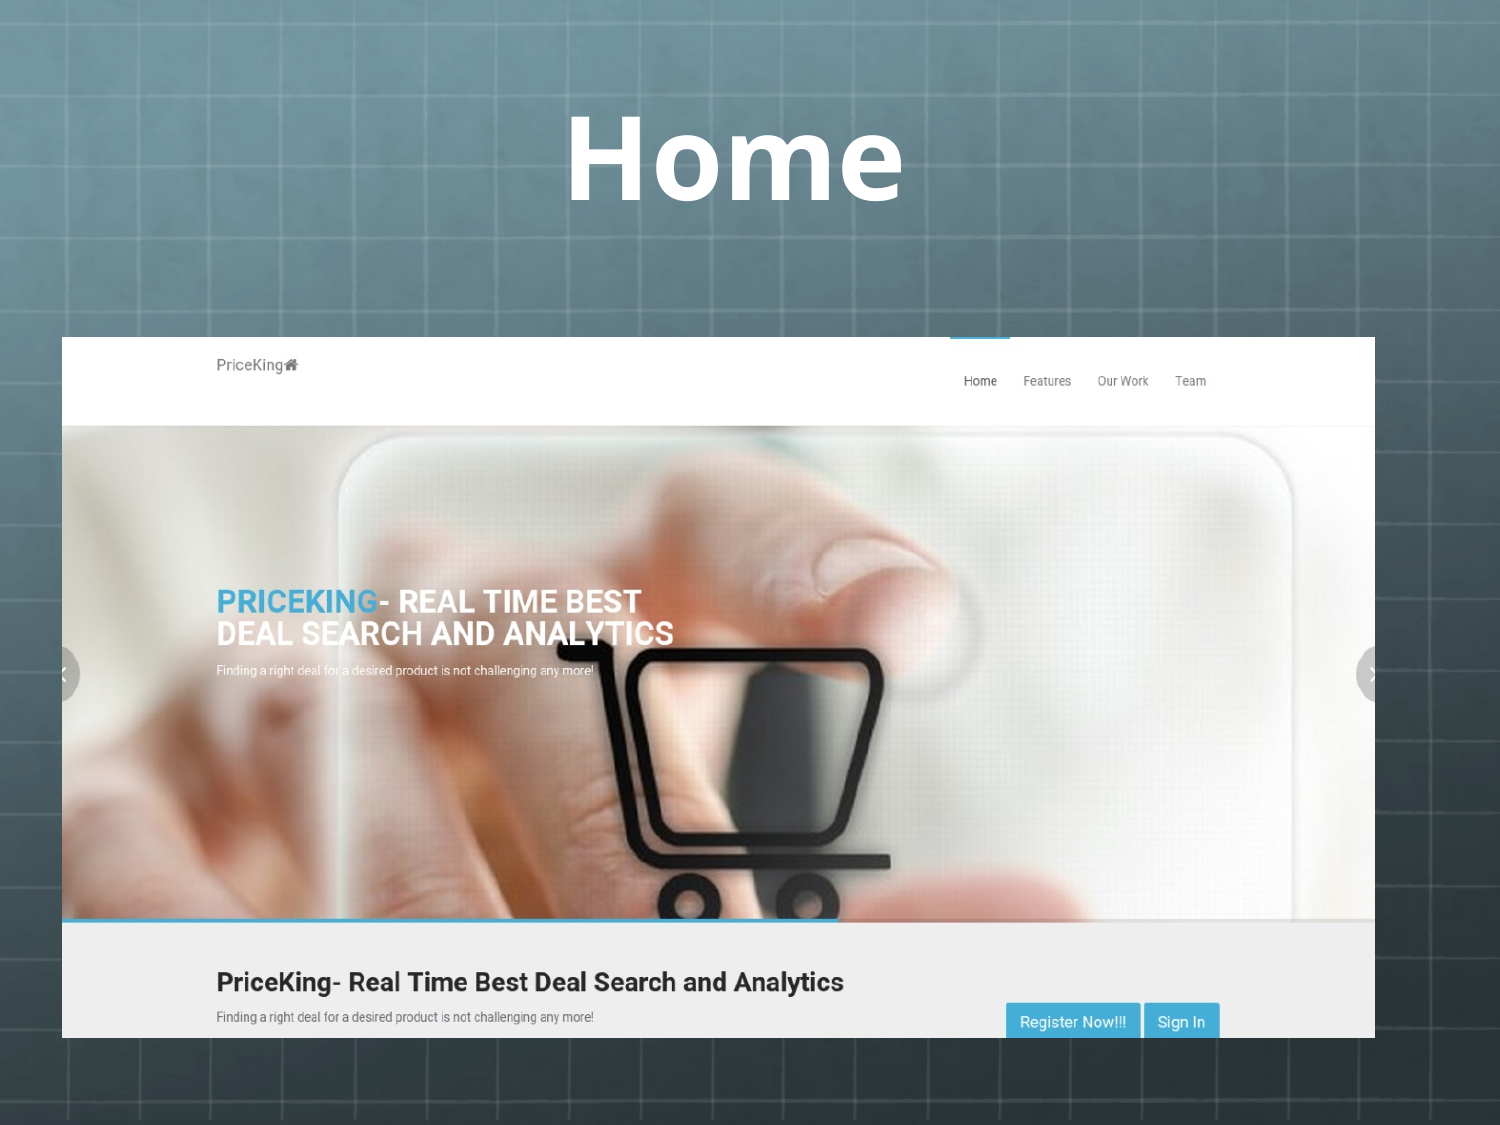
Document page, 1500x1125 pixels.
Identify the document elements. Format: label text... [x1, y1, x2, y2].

picture [0, 0, 1500, 1125]
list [62, 337, 1376, 1038]
title Home [127, 17, 1372, 289]
